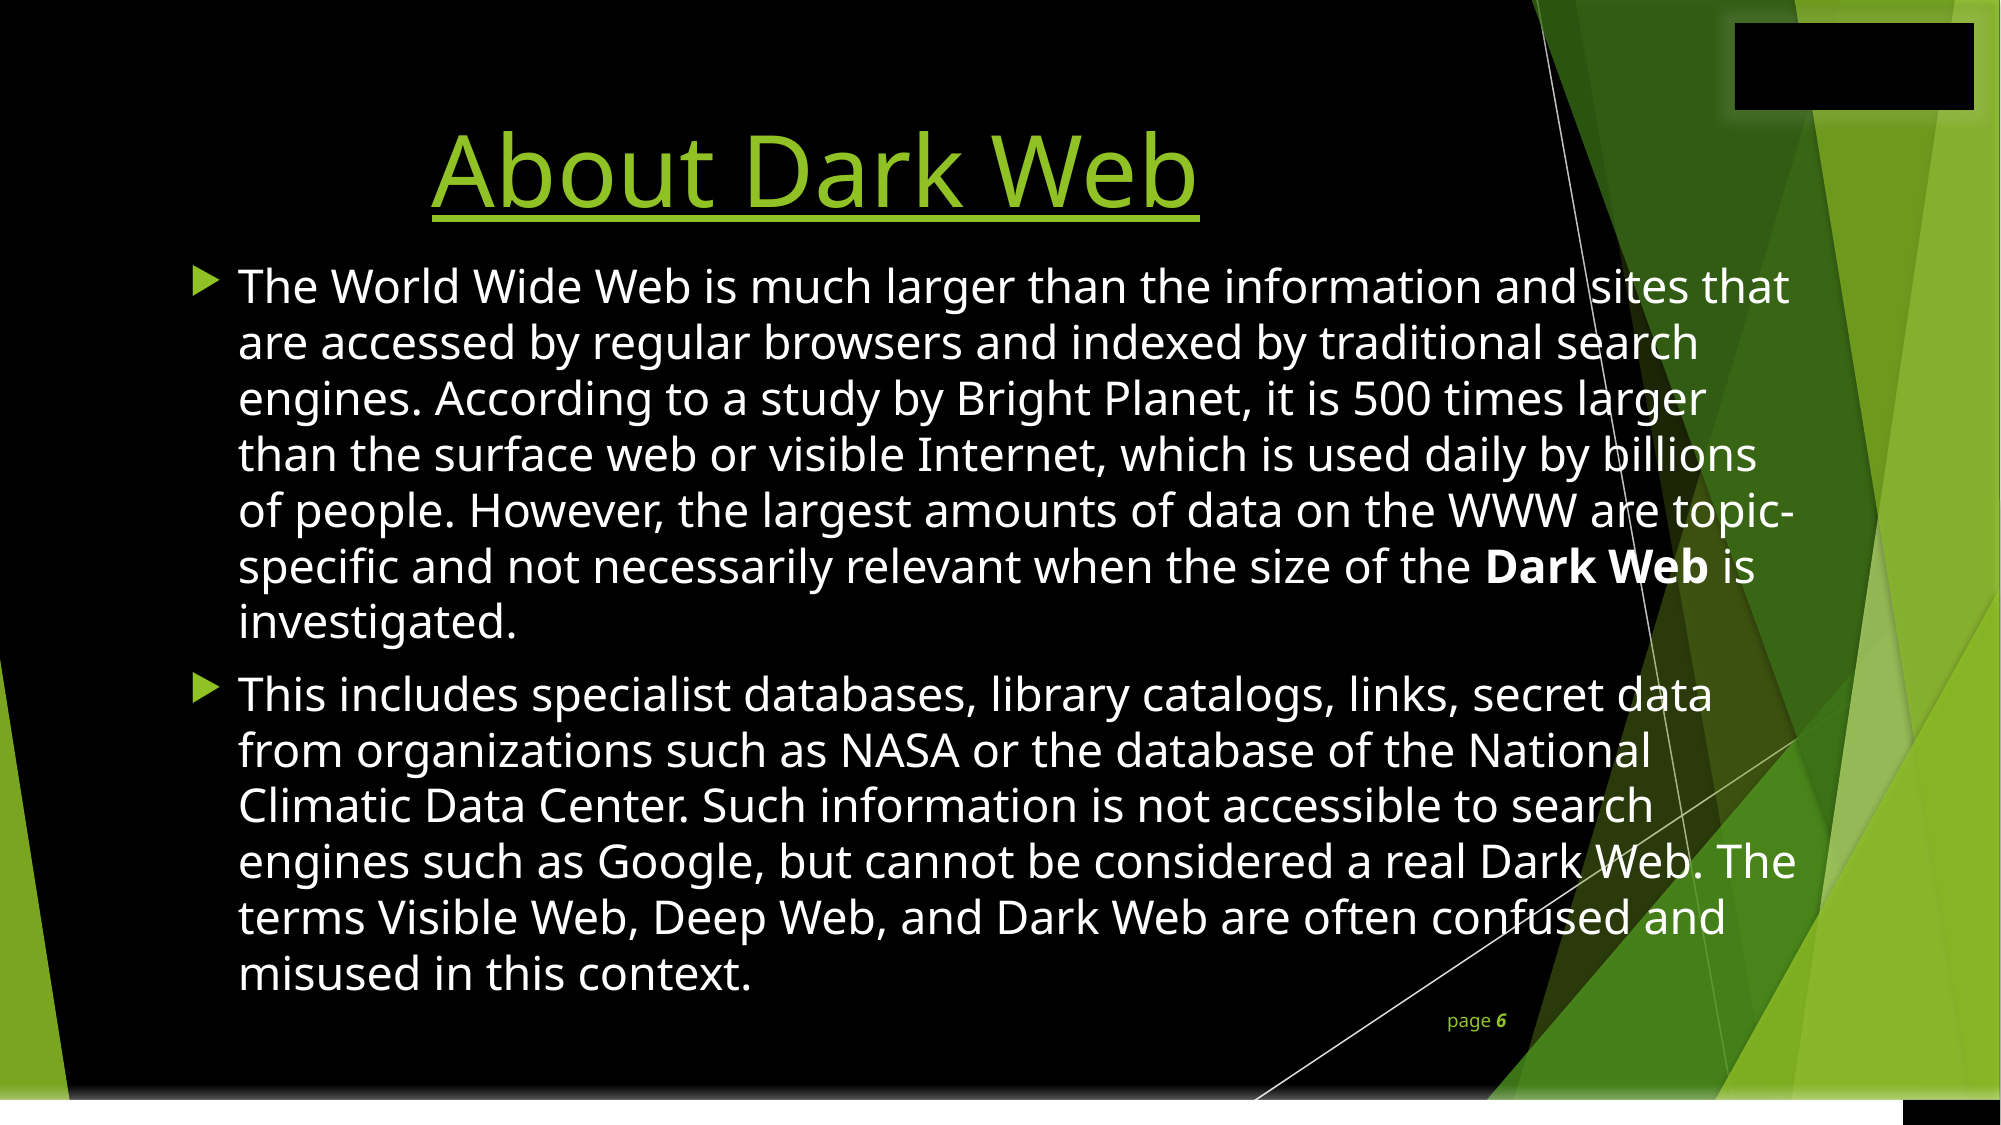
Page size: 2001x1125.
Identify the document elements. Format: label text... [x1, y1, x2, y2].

list The World Wide Web is much larger than the information and sites that are accessed by regular browsers and indexed by traditional search engines. According to a study by Bright Planet, it is 500 times larger than the surface web or visible Internet, which is used daily by billions of people. However, the largest amounts of data on the WWW are topic-specific and not necessarily relevant when the size of the Dark Web is investigated. This includes specialist databases, library catalogs, links, secret data from organizations such as NASA or the database of the National Climatic Data Center. Such information is not accessible to search engines such as Google, but cannot be considered a real Dark Web. The terms Visible Web, Deep Web, and Dark Web are often confused and misused in this context. [174, 249, 1826, 1016]
title About Dark Web [111, 99, 1522, 317]
slide_number page 6 [1409, 991, 1522, 1051]
text_box [1733, 22, 1975, 111]
